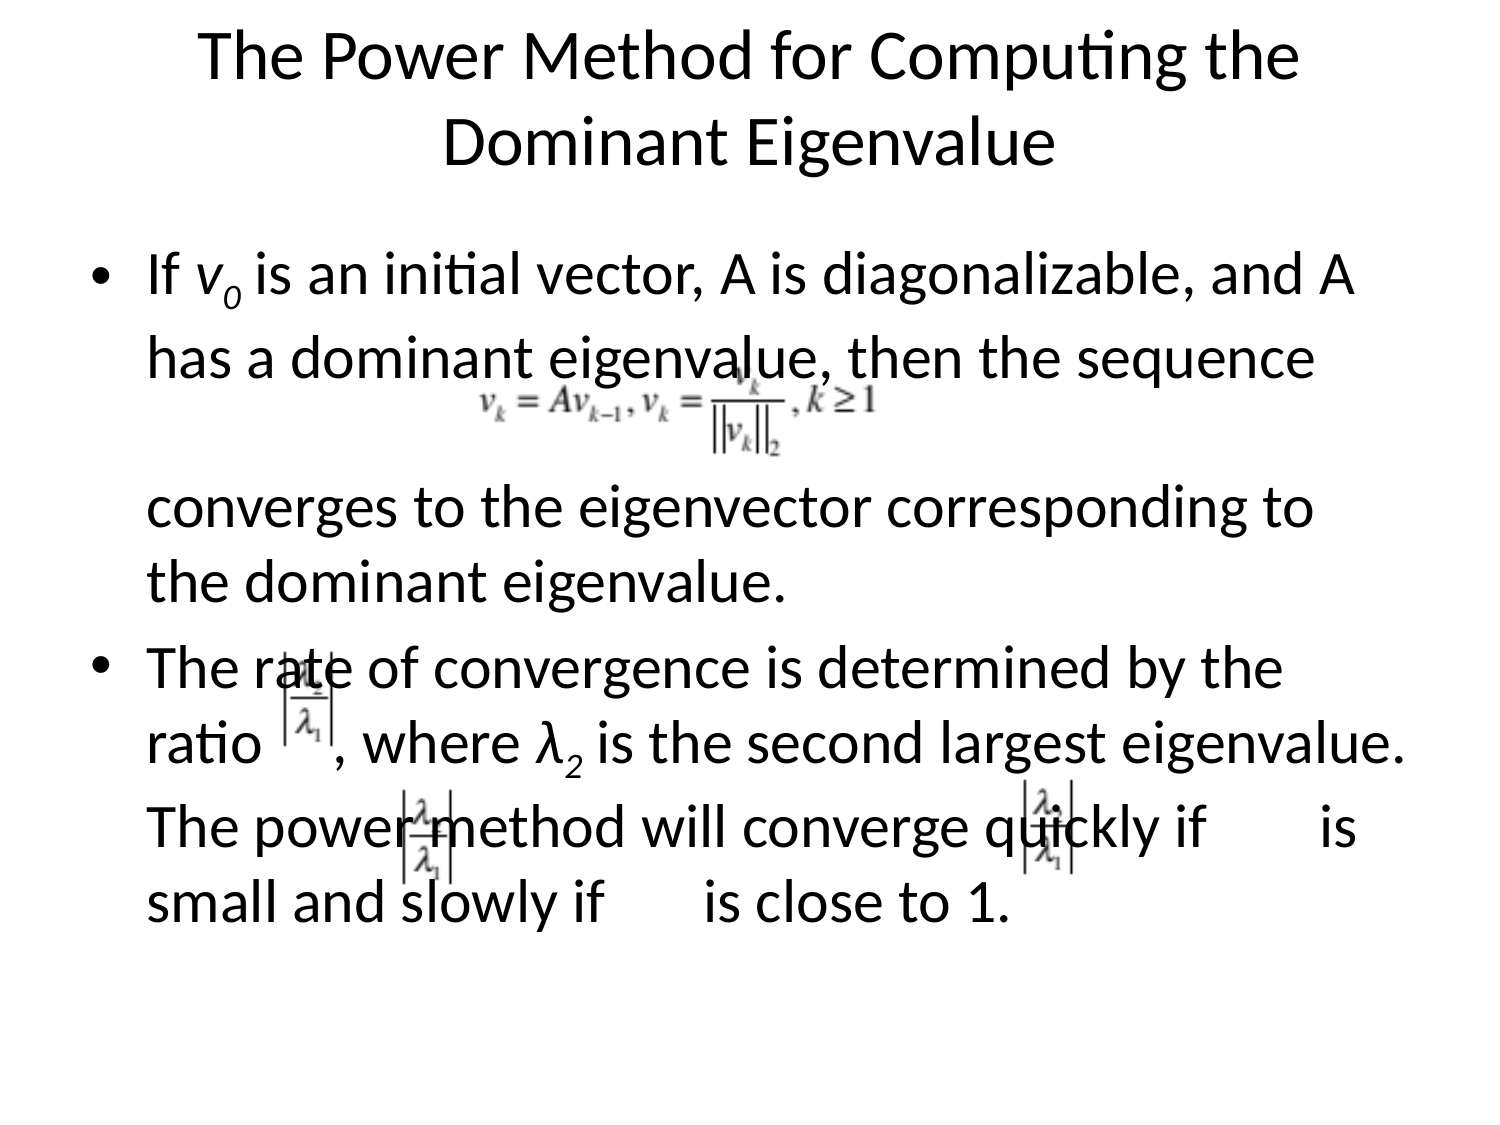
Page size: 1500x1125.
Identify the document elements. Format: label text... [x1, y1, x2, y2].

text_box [474, 349, 879, 460]
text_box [1020, 774, 1078, 876]
list If v0 is an initial vector, A is diagonalizable, and A has a dominant eigenvalue, then the sequence converges to the eigenvector corresponding to the dominant eigenvalue. The rate of convergence is determined by the ratio , where λ2 is the second largest eigenvalue. The power method will converge quickly if is small and slowly if is close to 1. [75, 224, 1425, 968]
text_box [280, 646, 338, 748]
title The Power Method for Computing the Dominant Eigenvalue [75, 0, 1425, 188]
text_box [399, 784, 457, 885]
